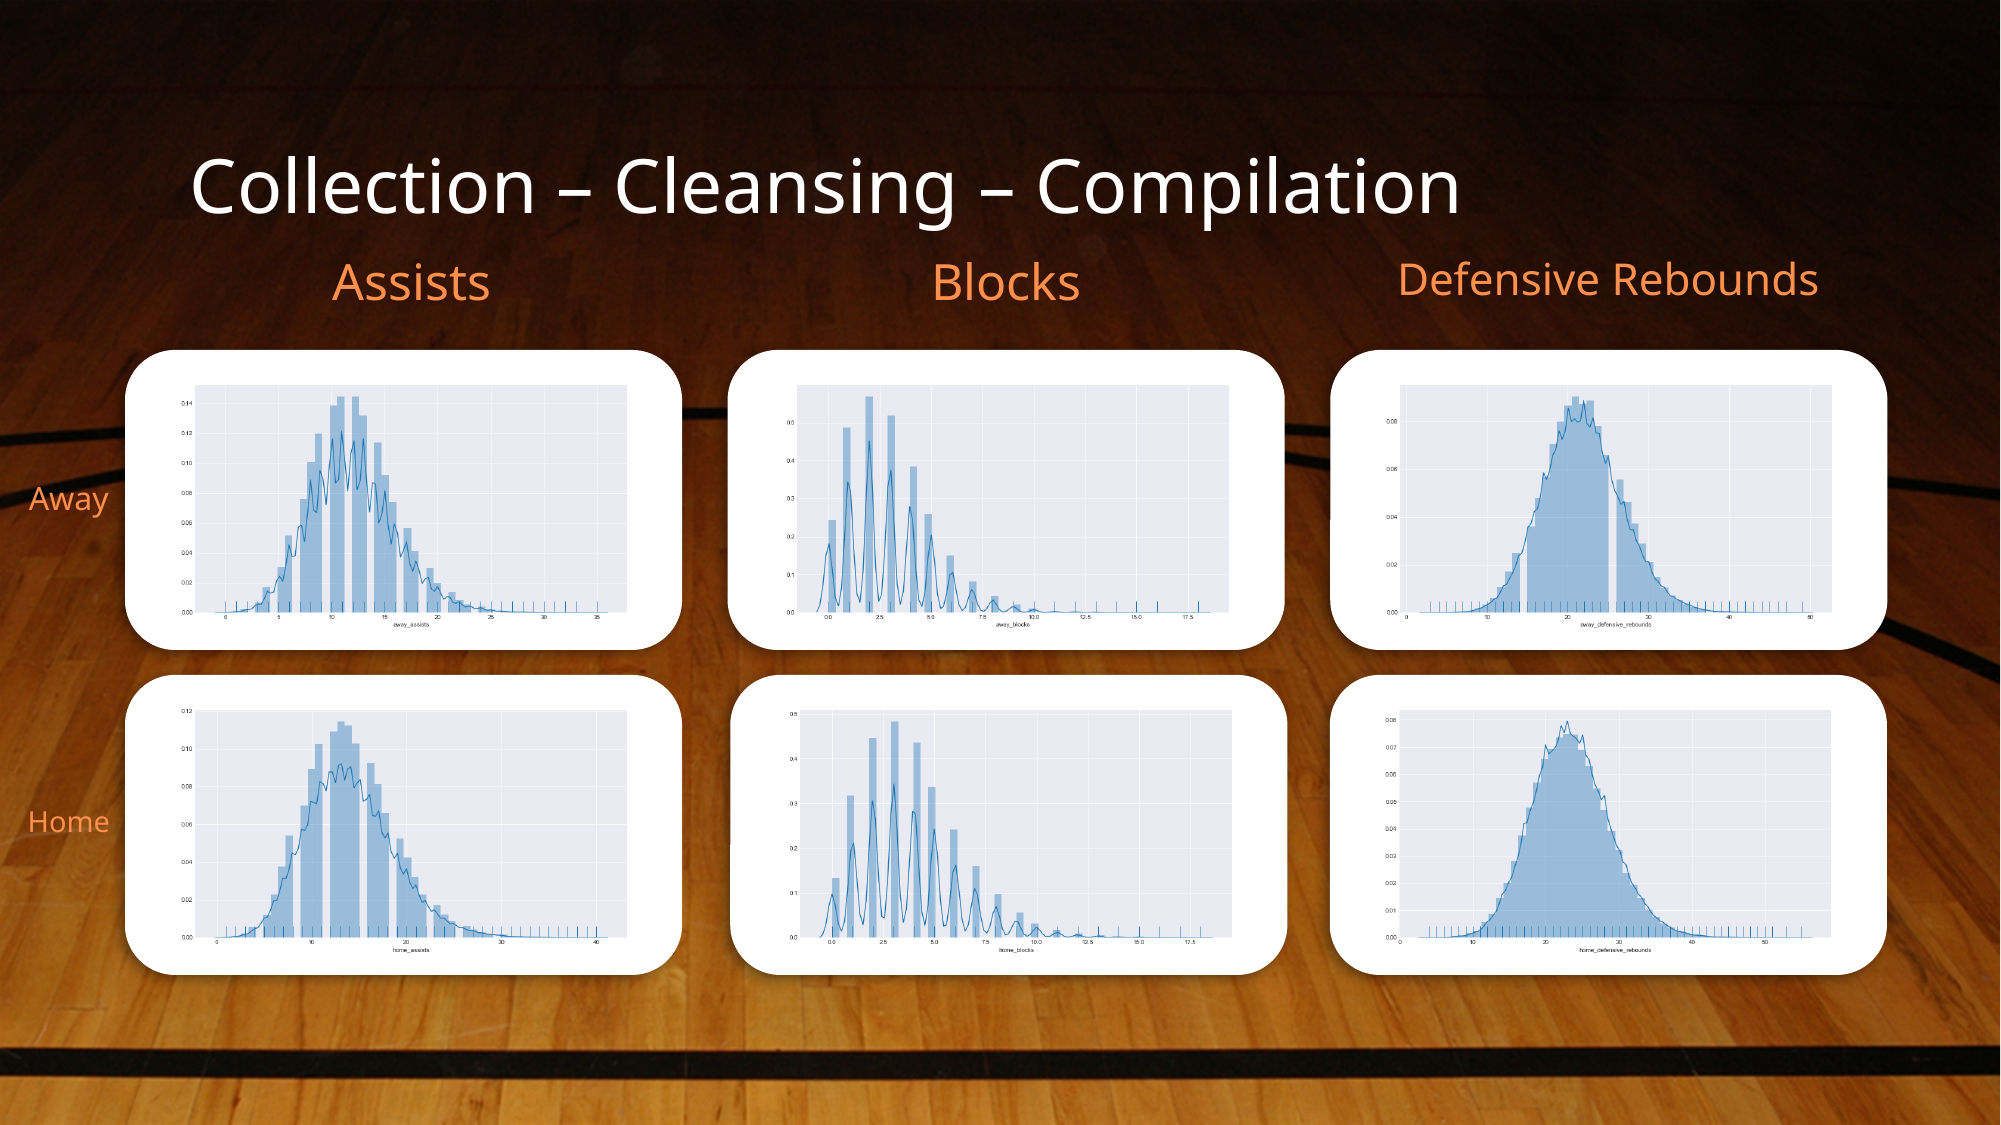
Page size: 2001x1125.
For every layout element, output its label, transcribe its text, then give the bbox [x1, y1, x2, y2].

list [124, 349, 683, 650]
text_box Away [12, 474, 124, 525]
title Collection – Cleansing – Compilation [174, 50, 1825, 238]
text_box Assists [174, 249, 650, 349]
text_box Blocks [768, 249, 1244, 349]
text_box Defensive Rebounds [1370, 249, 1846, 349]
text_box Home [12, 800, 124, 850]
picture [0, 0, 2001, 1125]
